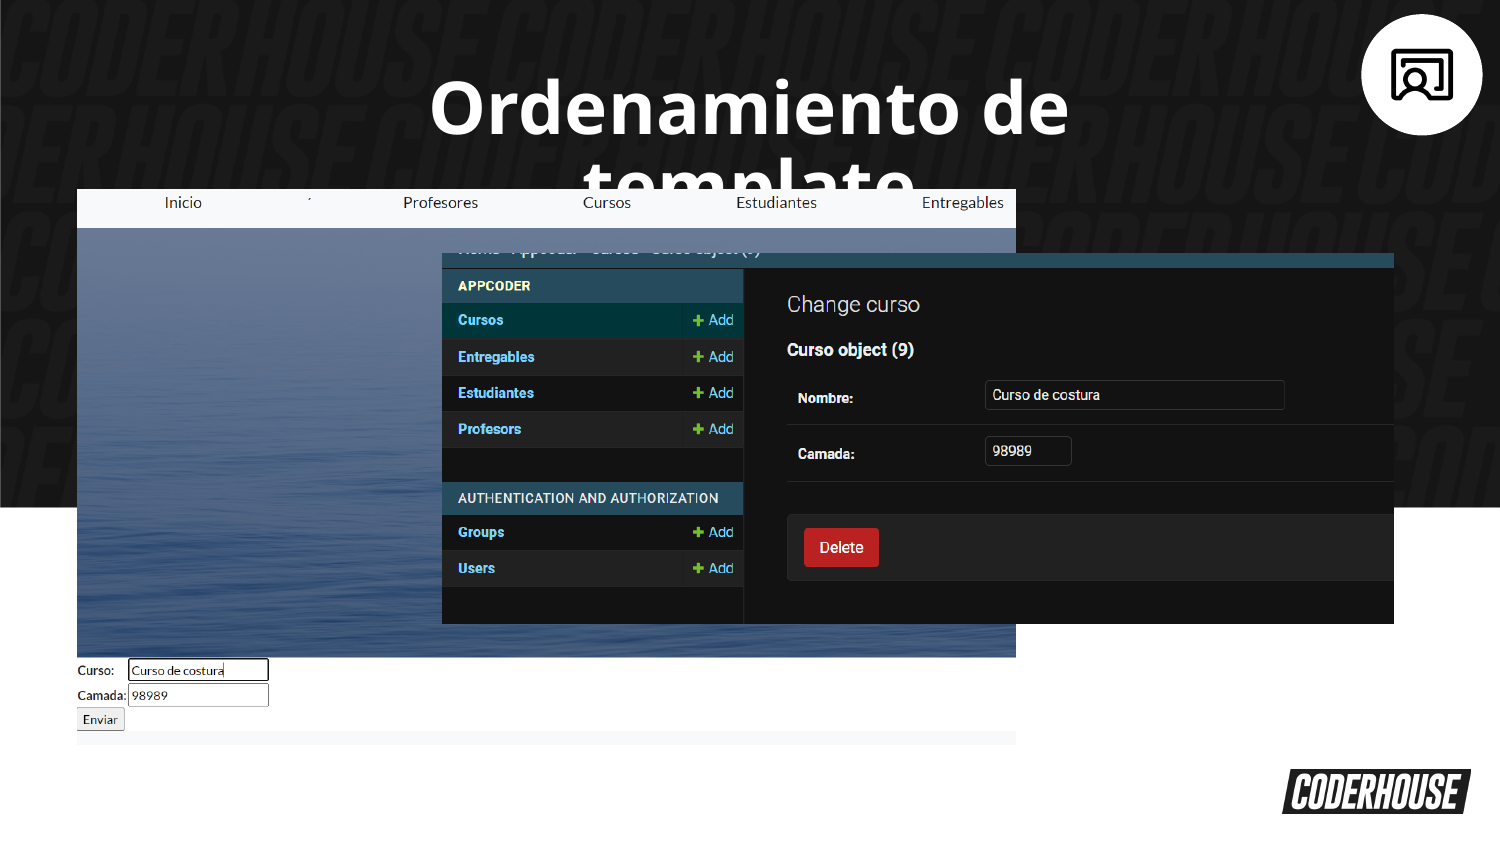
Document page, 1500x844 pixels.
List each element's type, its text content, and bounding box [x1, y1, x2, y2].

picture [0, 0, 1500, 844]
text_box Ordenamiento de template [239, 56, 1261, 245]
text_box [1361, 13, 1483, 136]
